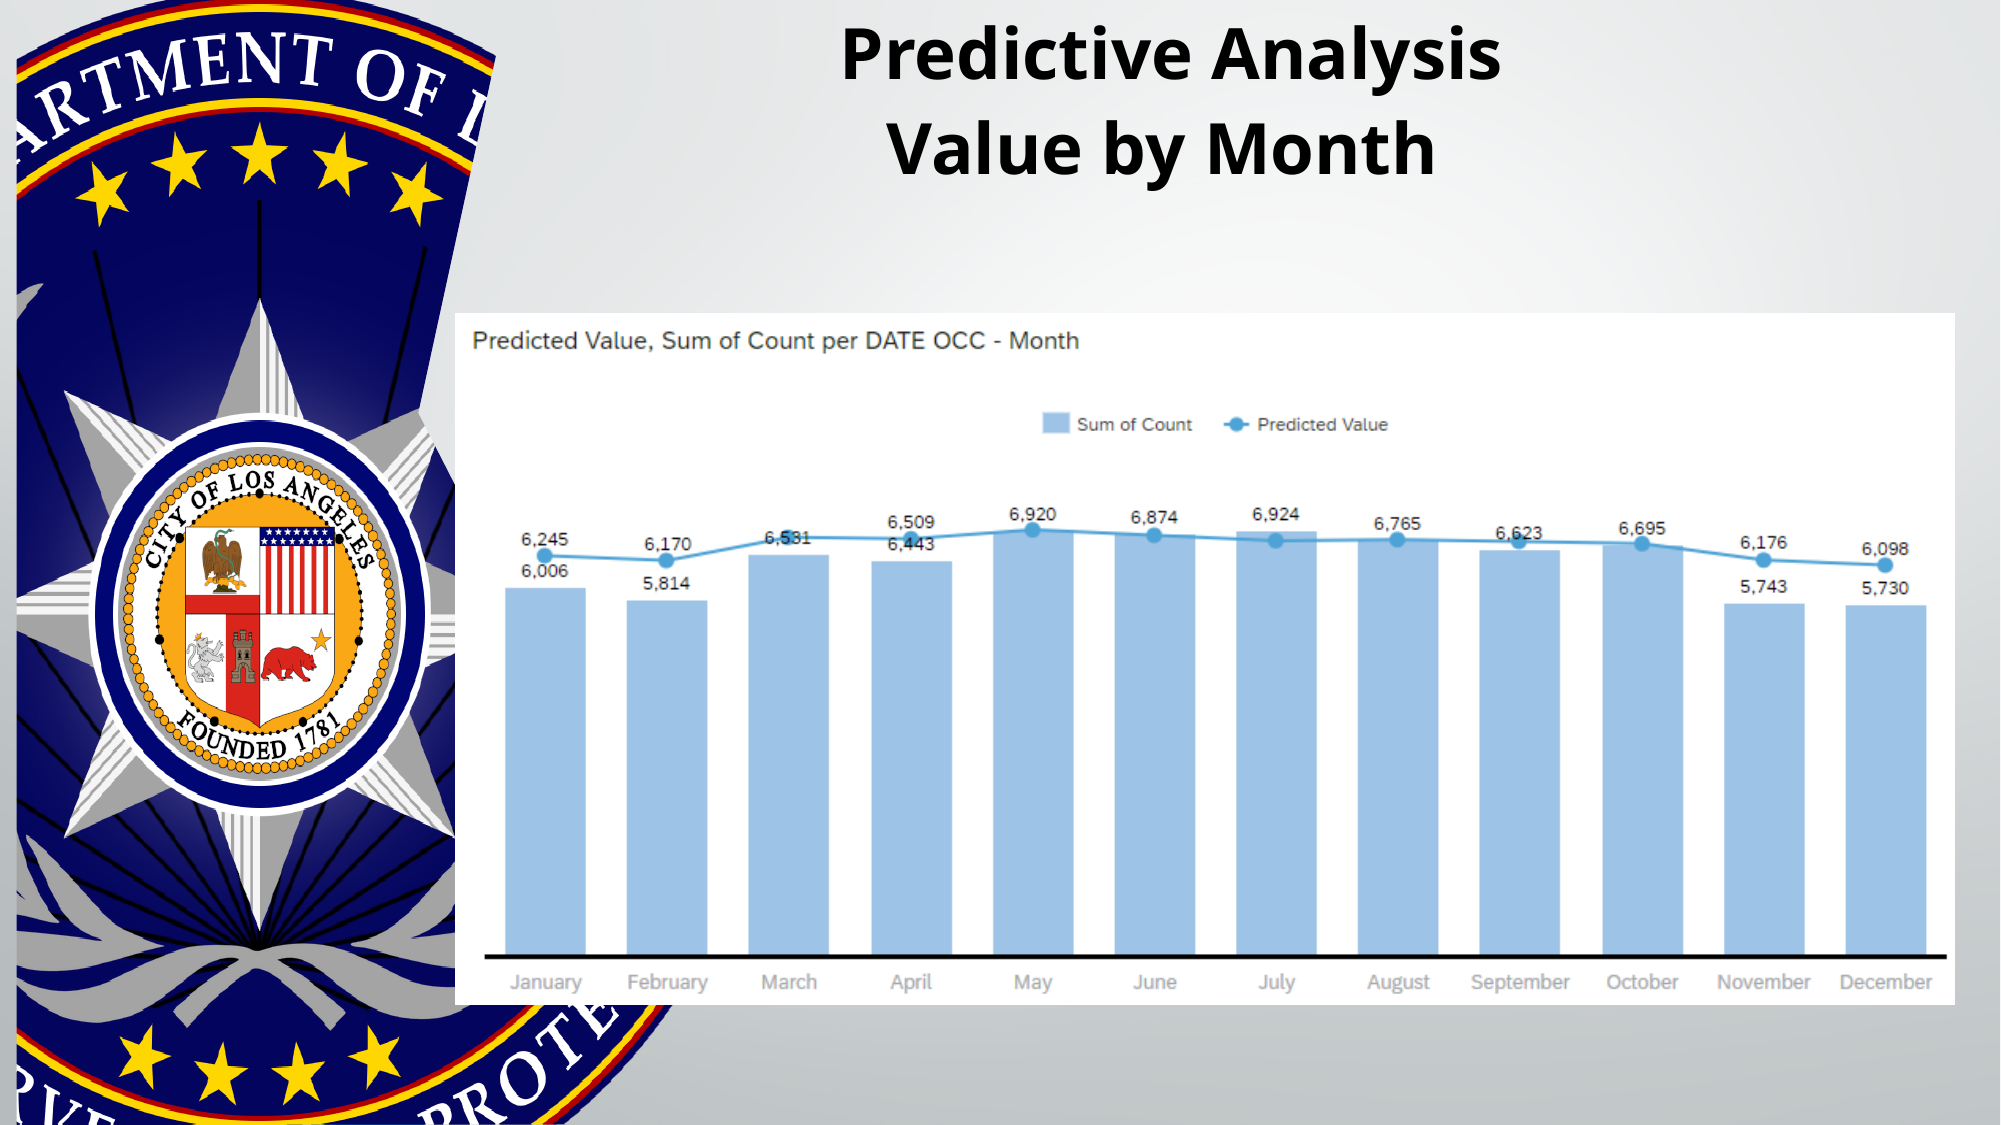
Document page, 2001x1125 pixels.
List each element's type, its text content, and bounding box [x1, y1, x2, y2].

text_box Predictive Analysis Value by Month [782, 0, 1920, 197]
picture [16, 0, 1956, 1125]
